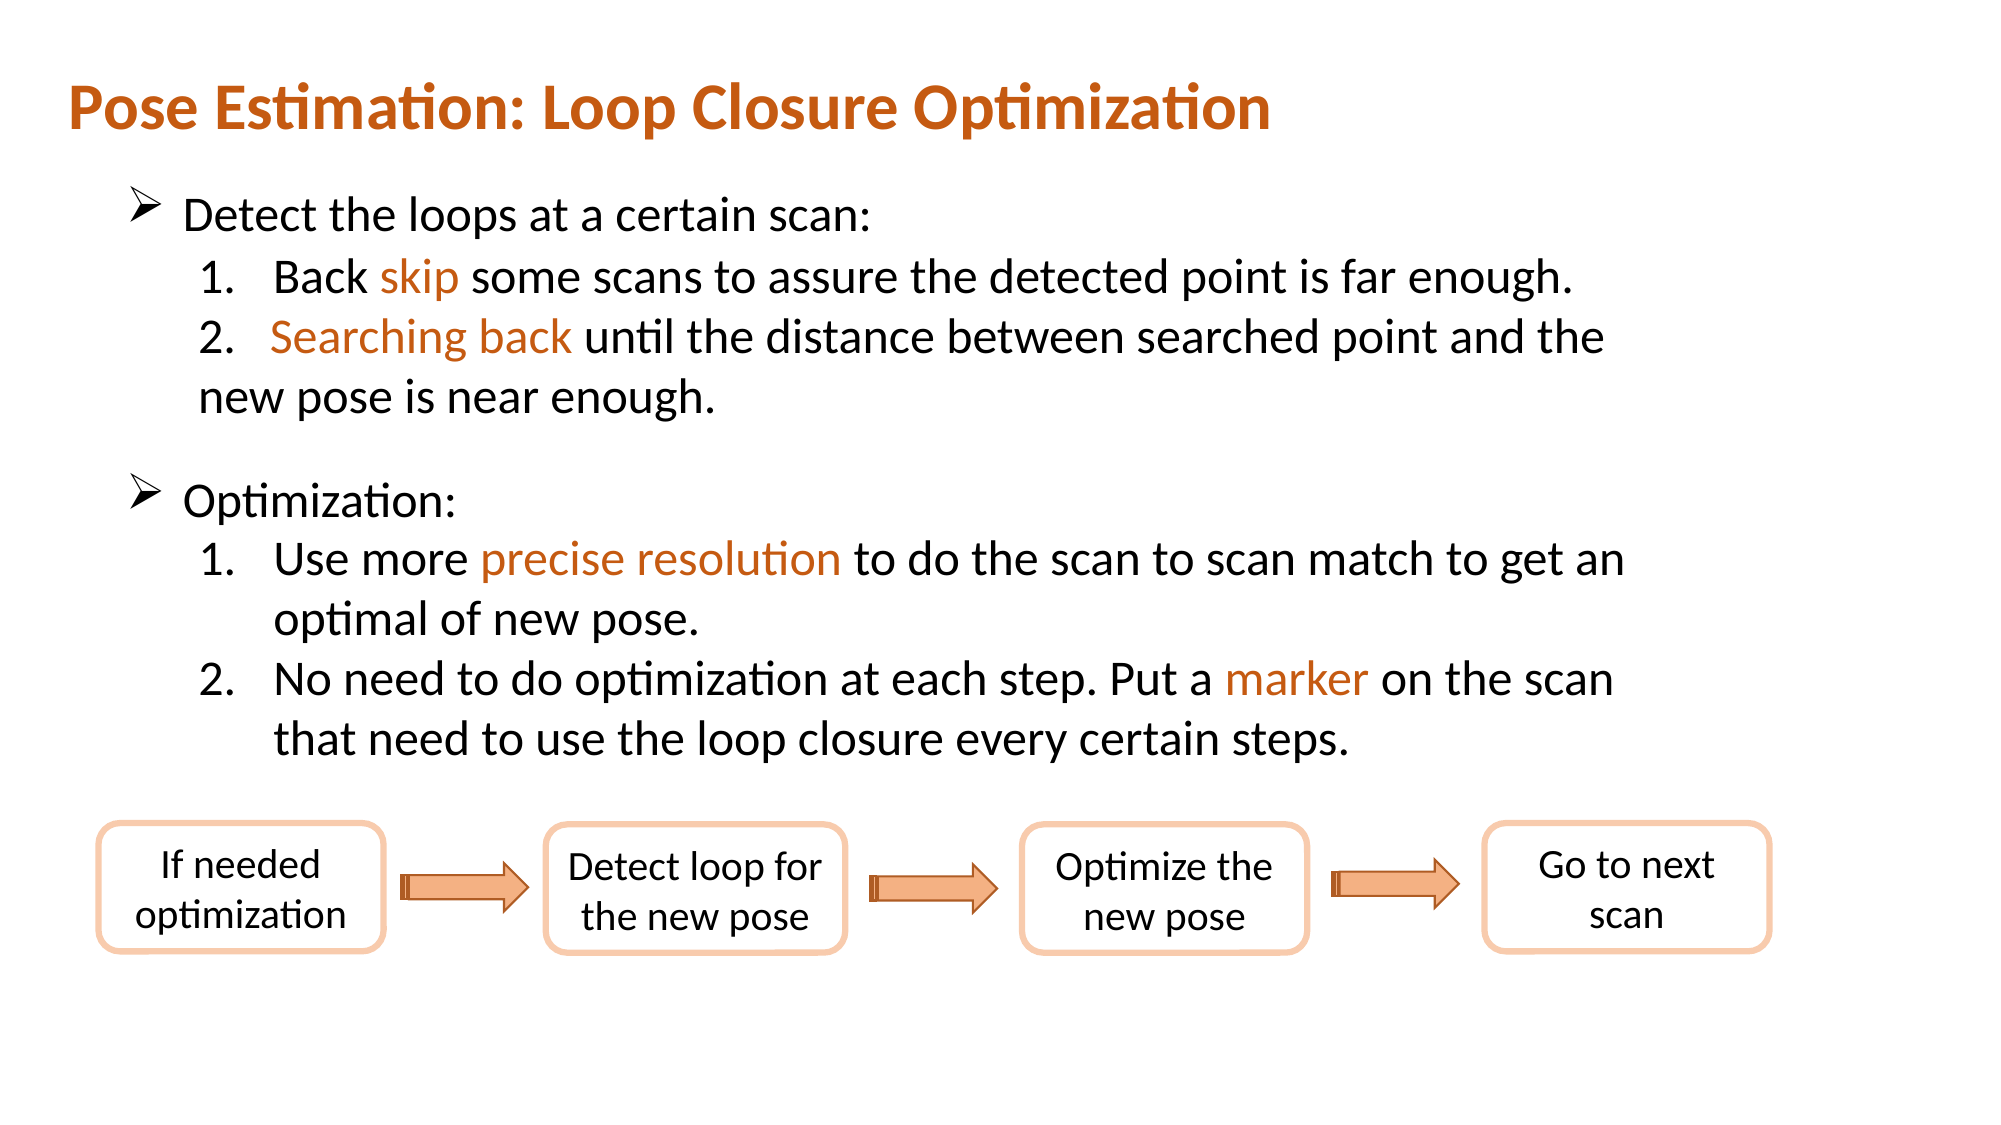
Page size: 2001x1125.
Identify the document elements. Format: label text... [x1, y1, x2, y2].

text_box Pose Estimation: Loop Closure Optimization [54, 55, 1434, 151]
text_box Optimize the new pose [1020, 823, 1309, 954]
text_box Use more precise resolution to do the scan to scan match to get an optimal of new pose. No need to do optimization at each step. Put a marker on the scan that need to use the loop closure every certain steps. [183, 518, 1660, 773]
text_box [869, 861, 999, 916]
text_box If needed optimization [97, 822, 385, 953]
text_box Detect the loops at a certain scan: [111, 173, 1163, 249]
text_box [1331, 857, 1461, 911]
text_box Go to next scan [1483, 822, 1771, 953]
text_box Detect loop for the new pose [544, 823, 847, 954]
text_box Optimization: [111, 459, 1163, 535]
text_box Back skip some scans to assure the detected point is far enough. 2. Searching back until the distance between searched point and the new pose is near enough. [183, 236, 1678, 432]
text_box [400, 860, 530, 914]
